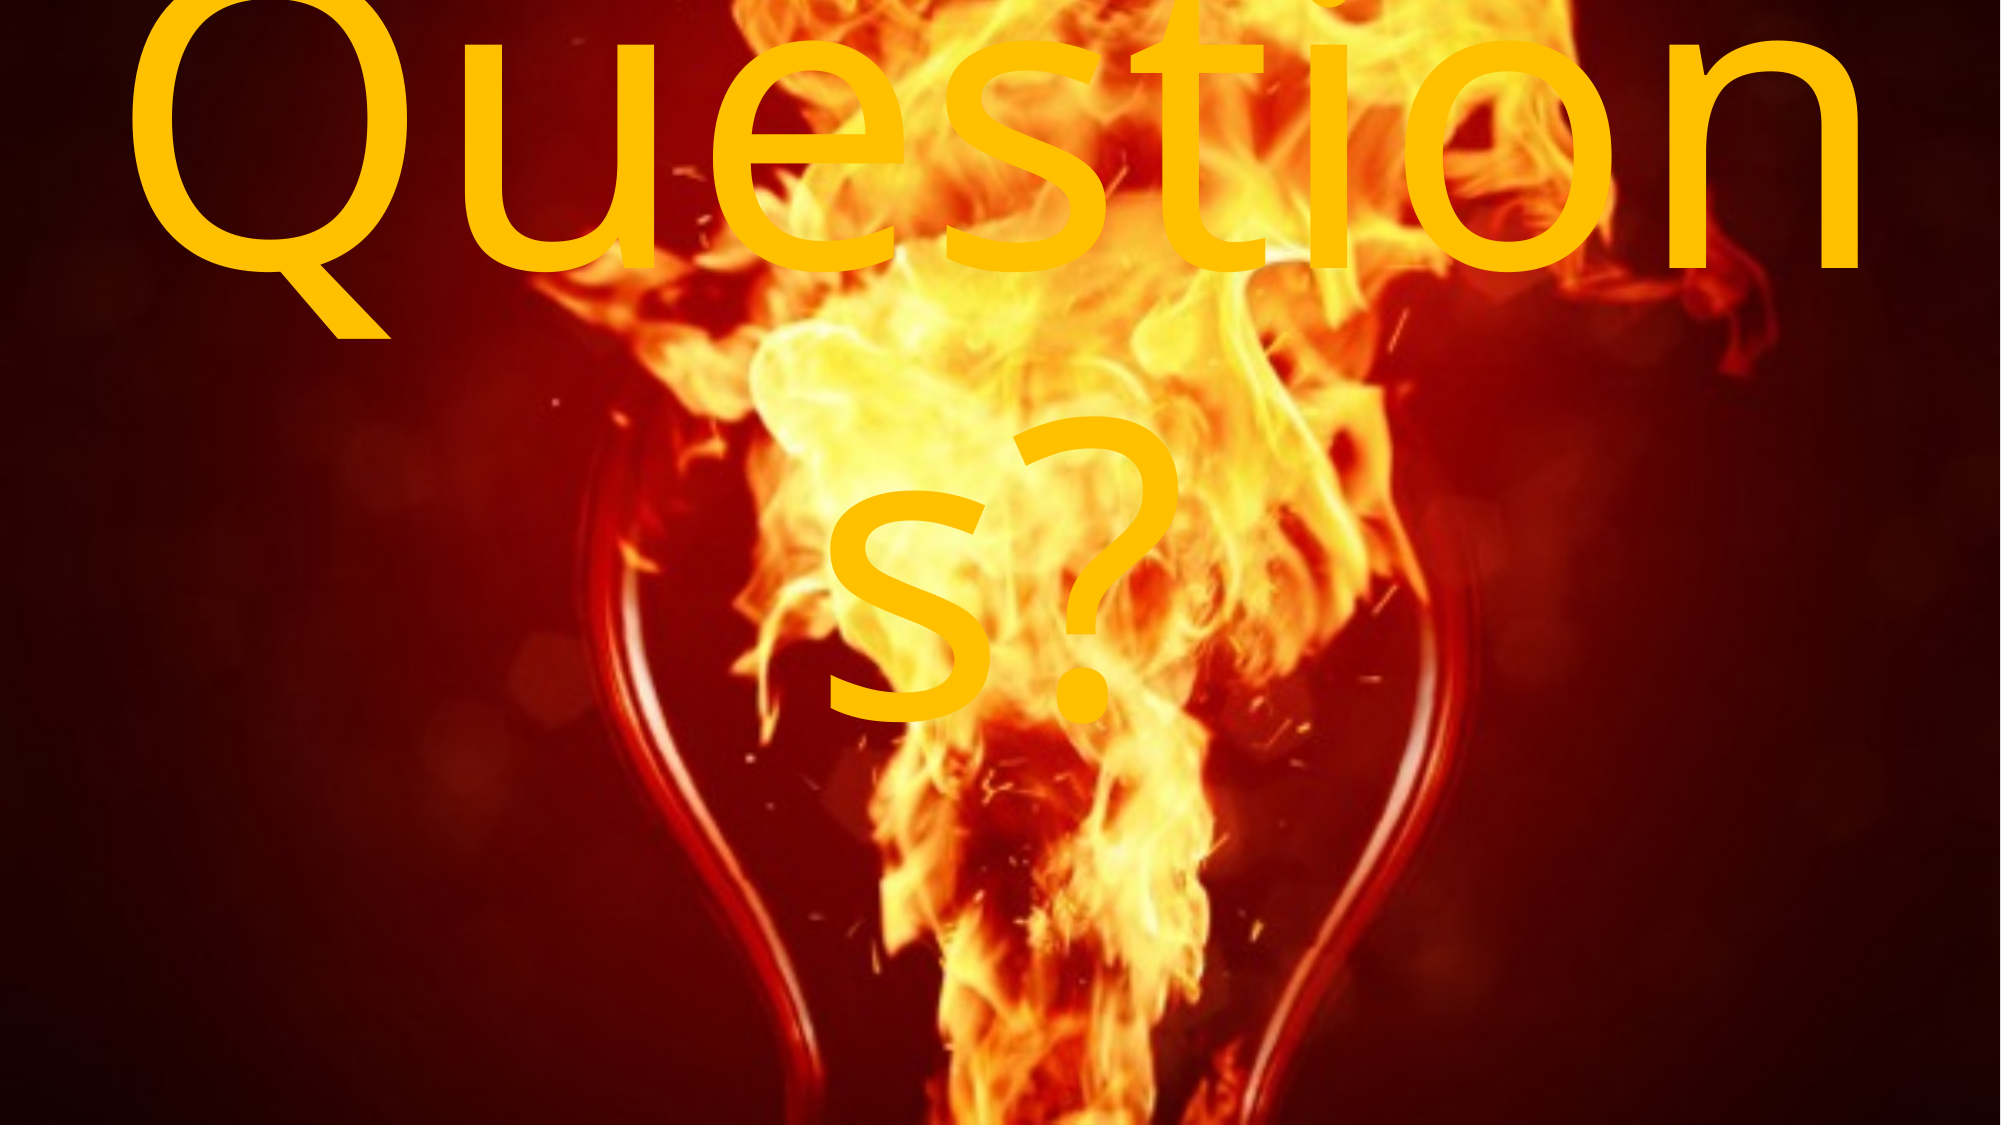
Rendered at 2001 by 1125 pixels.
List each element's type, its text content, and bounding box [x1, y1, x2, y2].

picture [0, 0, 2001, 1125]
title Questions? [92, 427, 1908, 816]
